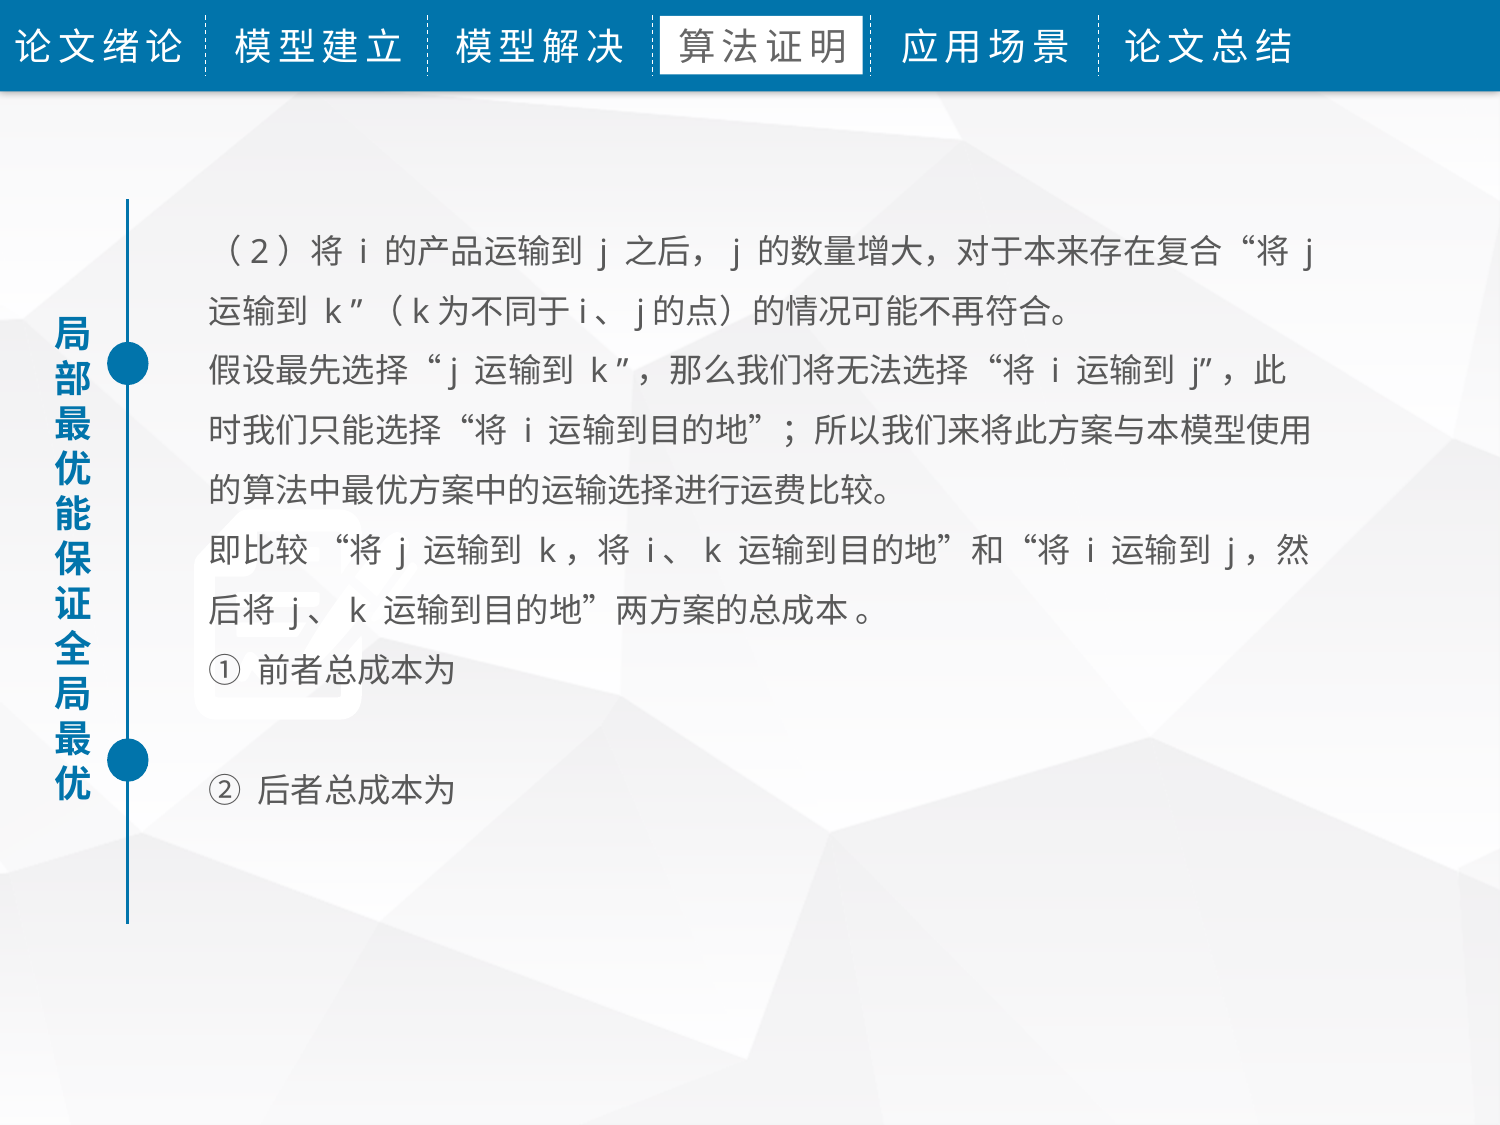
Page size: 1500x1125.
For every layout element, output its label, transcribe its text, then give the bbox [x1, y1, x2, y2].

text_box 论文绪论 [0, 15, 211, 76]
text_box [0, 0, 1500, 92]
text_box 模型解决 [440, 15, 652, 76]
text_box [194, 509, 418, 720]
text_box 算法证明 [663, 15, 870, 76]
text_box 应用场景 [886, 15, 1098, 76]
text_box 算法证明 [871, 15, 876, 76]
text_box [107, 199, 149, 925]
picture [0, 92, 1500, 1125]
text_box [659, 15, 663, 75]
text_box 局部最优能保证全局最优 [39, 302, 107, 813]
text_box 论文总结 [1109, 15, 1322, 76]
text_box 模型建立 [214, 15, 423, 76]
